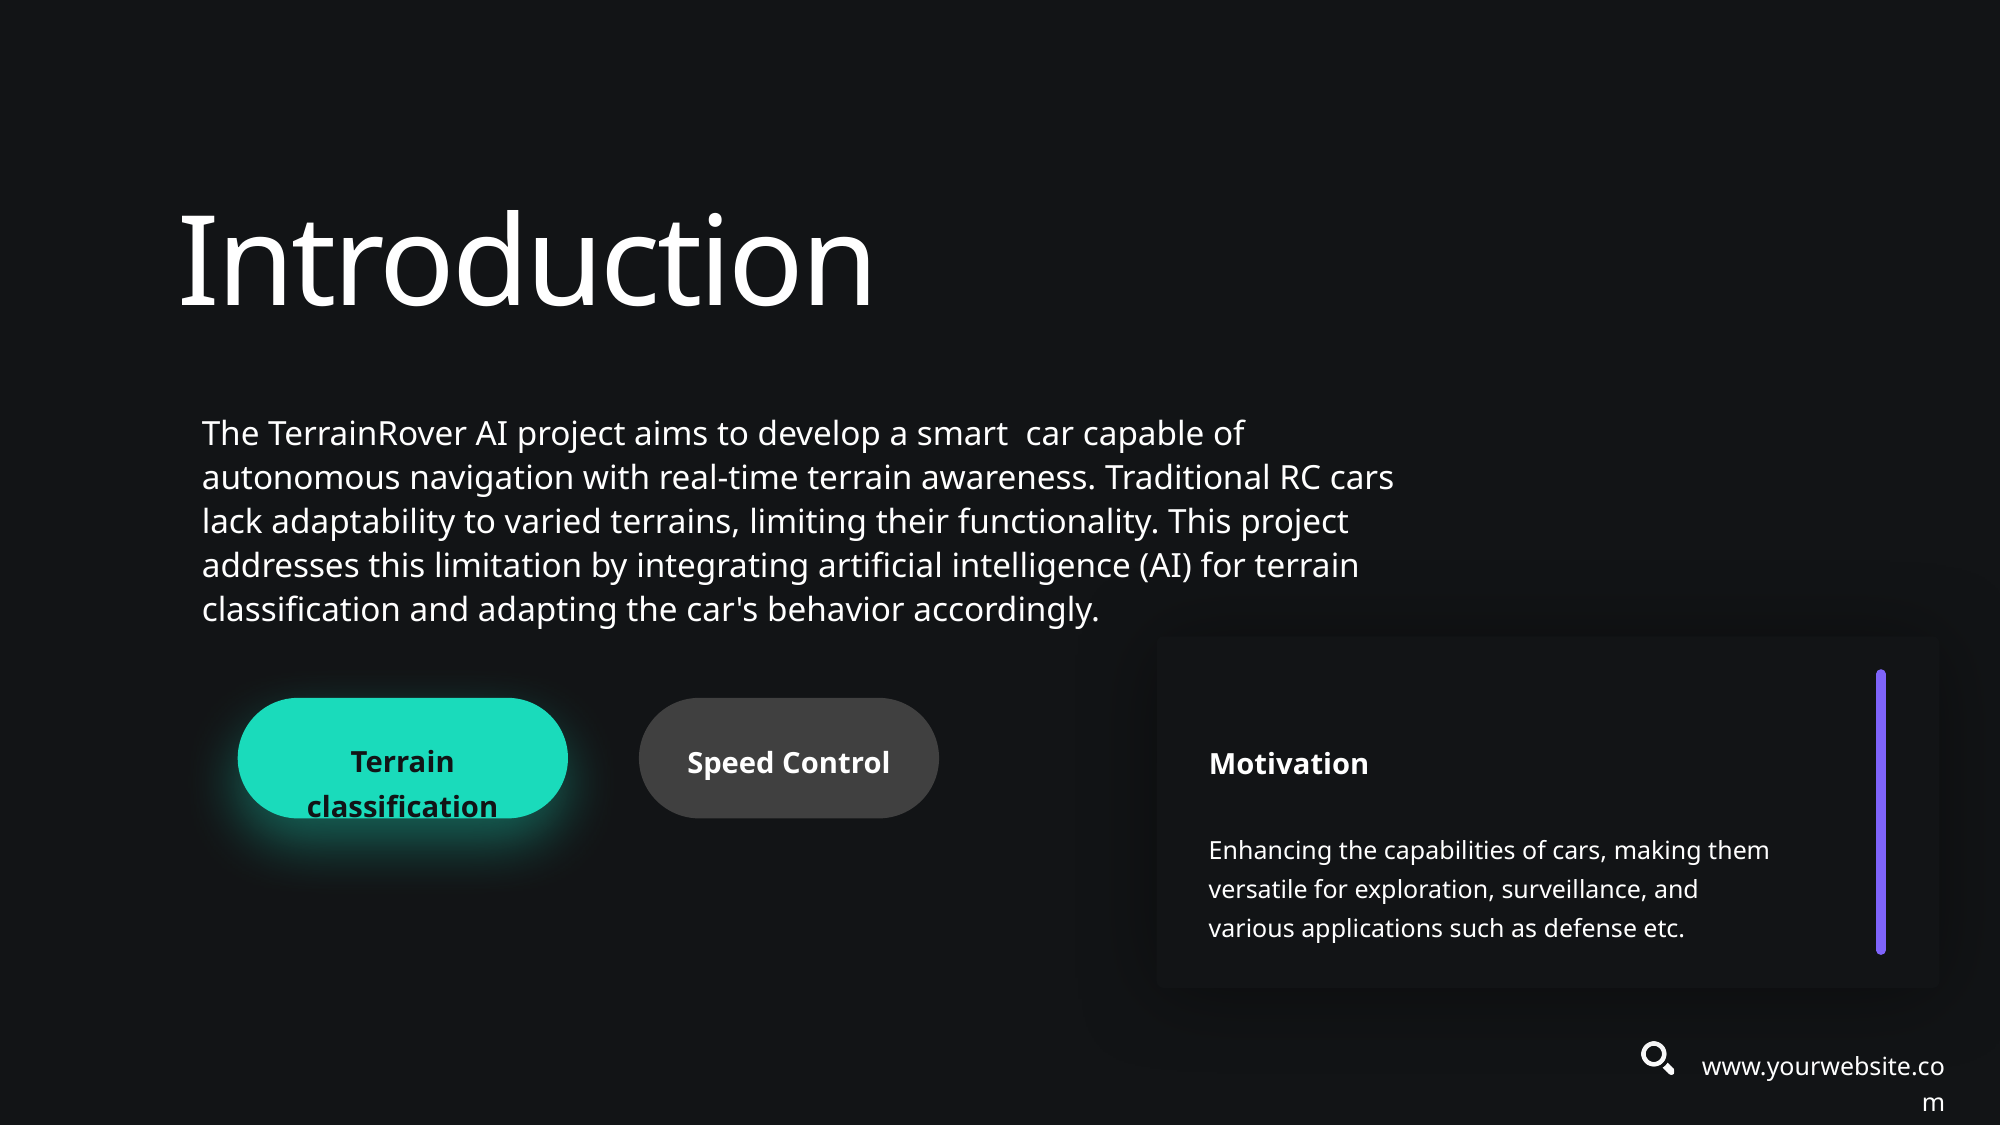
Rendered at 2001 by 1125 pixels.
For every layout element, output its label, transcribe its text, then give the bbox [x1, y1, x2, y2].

text_box The TerrainRover AI project aims to develop a smart car capable of autonomous navigation with real-time terrain awareness. Traditional RC cars lack adaptability to varied terrains, limiting their functionality. This project addresses this limitation by integrating artificial intelligence (AI) for terrain classification and adapting the car's behavior accordingly. [187, 401, 1466, 636]
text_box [1156, 636, 1940, 988]
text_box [237, 697, 568, 861]
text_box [638, 697, 940, 819]
text_box Introduction [163, 173, 1177, 338]
picture [1641, 1041, 1675, 1075]
